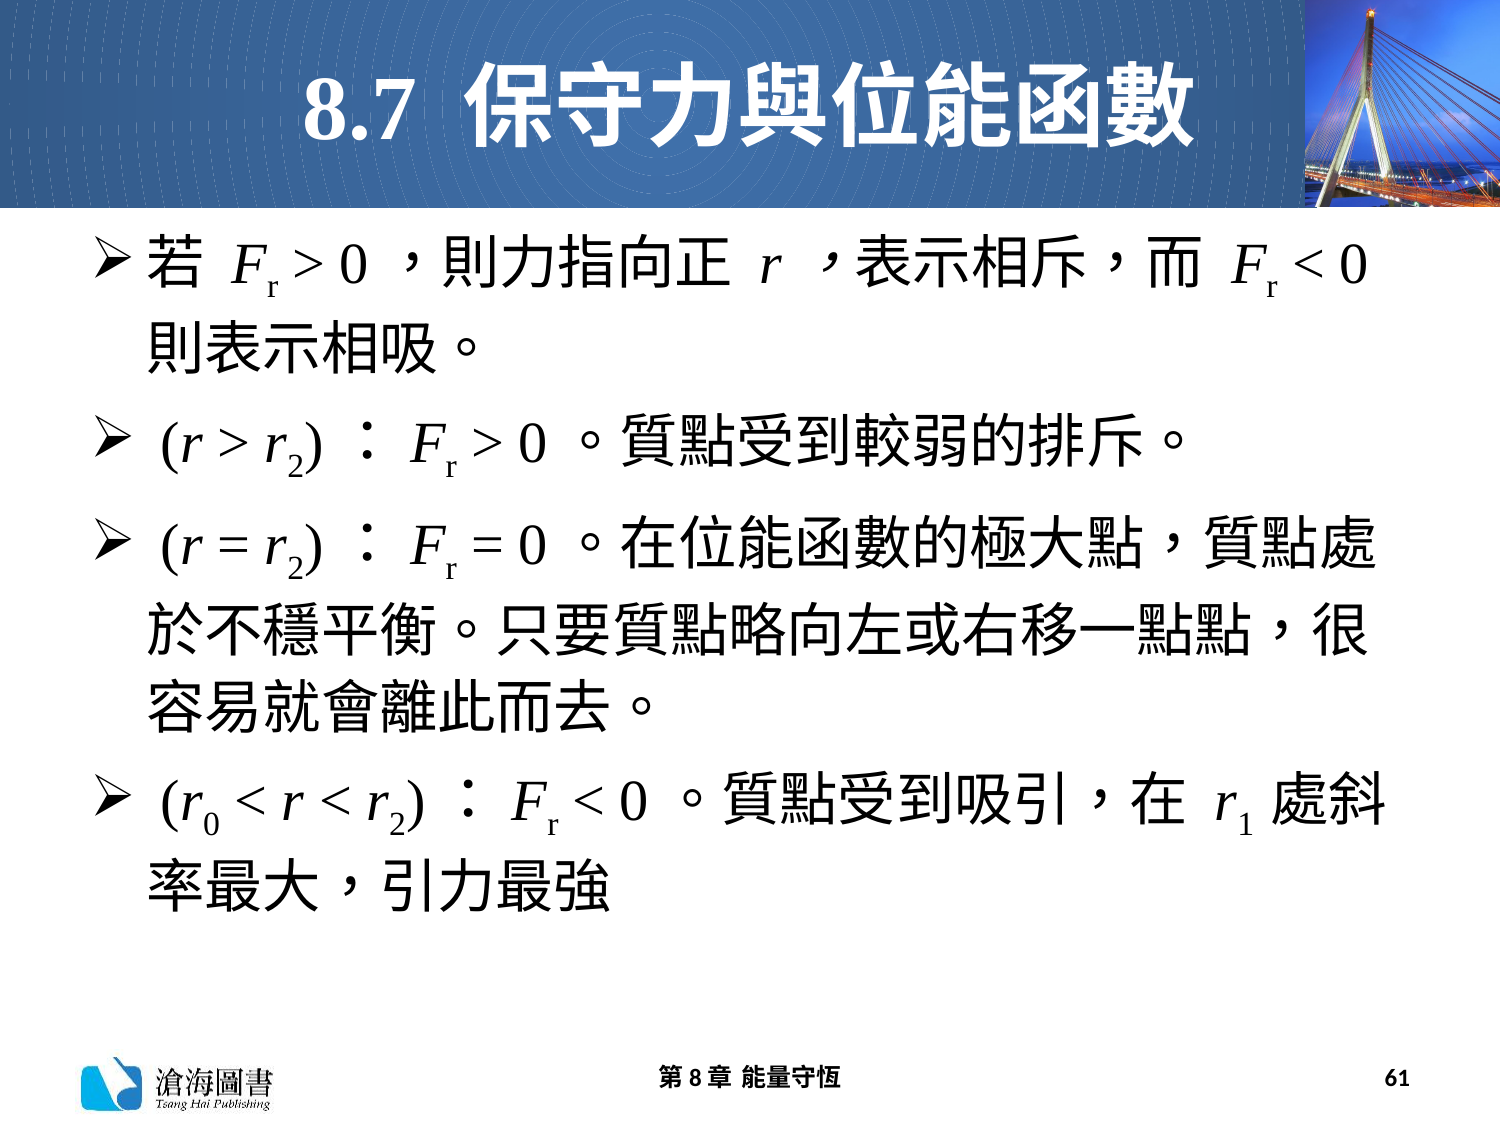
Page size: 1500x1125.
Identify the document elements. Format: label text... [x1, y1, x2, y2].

title 8.7 保守力與位能函數 [75, 21, 1425, 185]
picture [1305, 0, 1500, 207]
slide_number 61 [1074, 1046, 1425, 1107]
footer 第8章 能量守恆 [512, 1046, 988, 1107]
picture [75, 1049, 274, 1118]
list 若 Fr > 0，則力指向正 r，表示相斥，而 Fr < 0 則表示相吸。 (r > r2)：Fr > 0。質點受到較弱的排斥。 (r = r2)：Fr = 0。在位能函數的極大點，質點處於不穩平衡。只要質點略向左或右移一點點，很容易就會離此而去。 (r0 < r < r2)：Fr < 0。質點受到吸引，在 r1 處斜率最大，引力最強 [75, 219, 1425, 1043]
